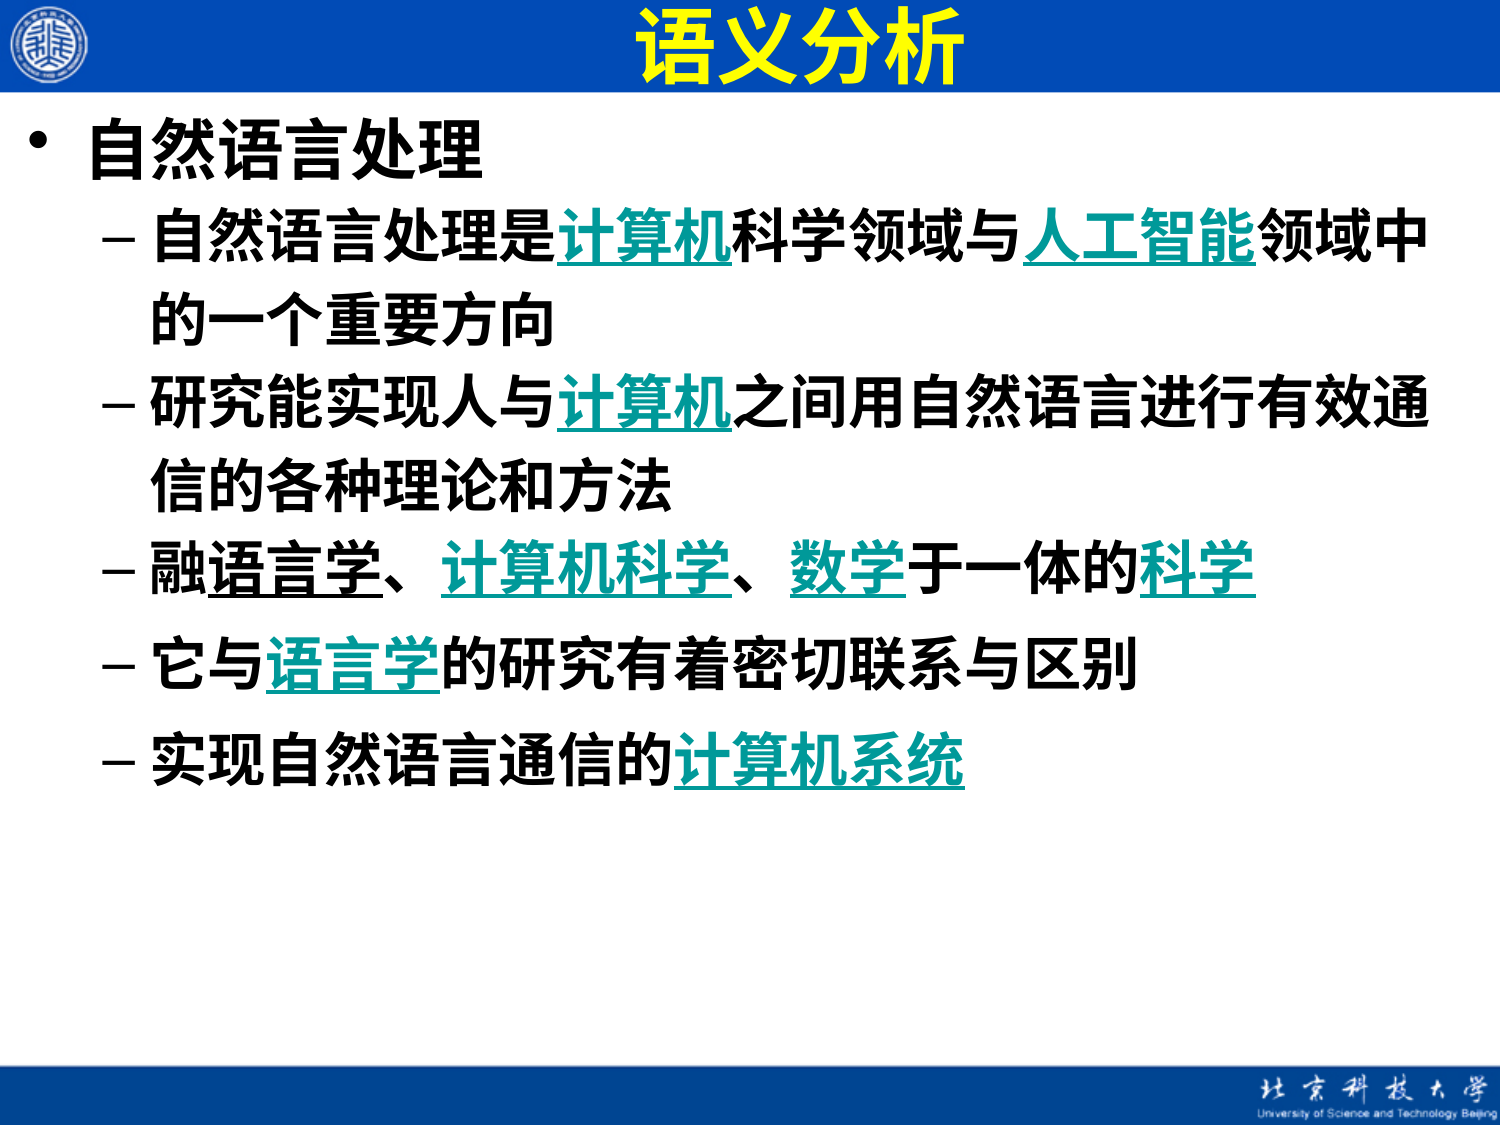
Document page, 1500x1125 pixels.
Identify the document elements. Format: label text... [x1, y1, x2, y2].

title 语义分析 [125, 0, 1475, 88]
list 自然语言处理 自然语言处理是计算机科学领域与人工智能领域中的一个重要方向 研究能实现人与计算机之间用自然语言进行有效通信的各种理论和方法 融语言学、计算机科学、数学于一体的科学 它与语言学的研究有着密切联系与区别 实现自然语言通信的计算机系统 [12, 99, 1488, 1063]
picture [0, 0, 1500, 1125]
